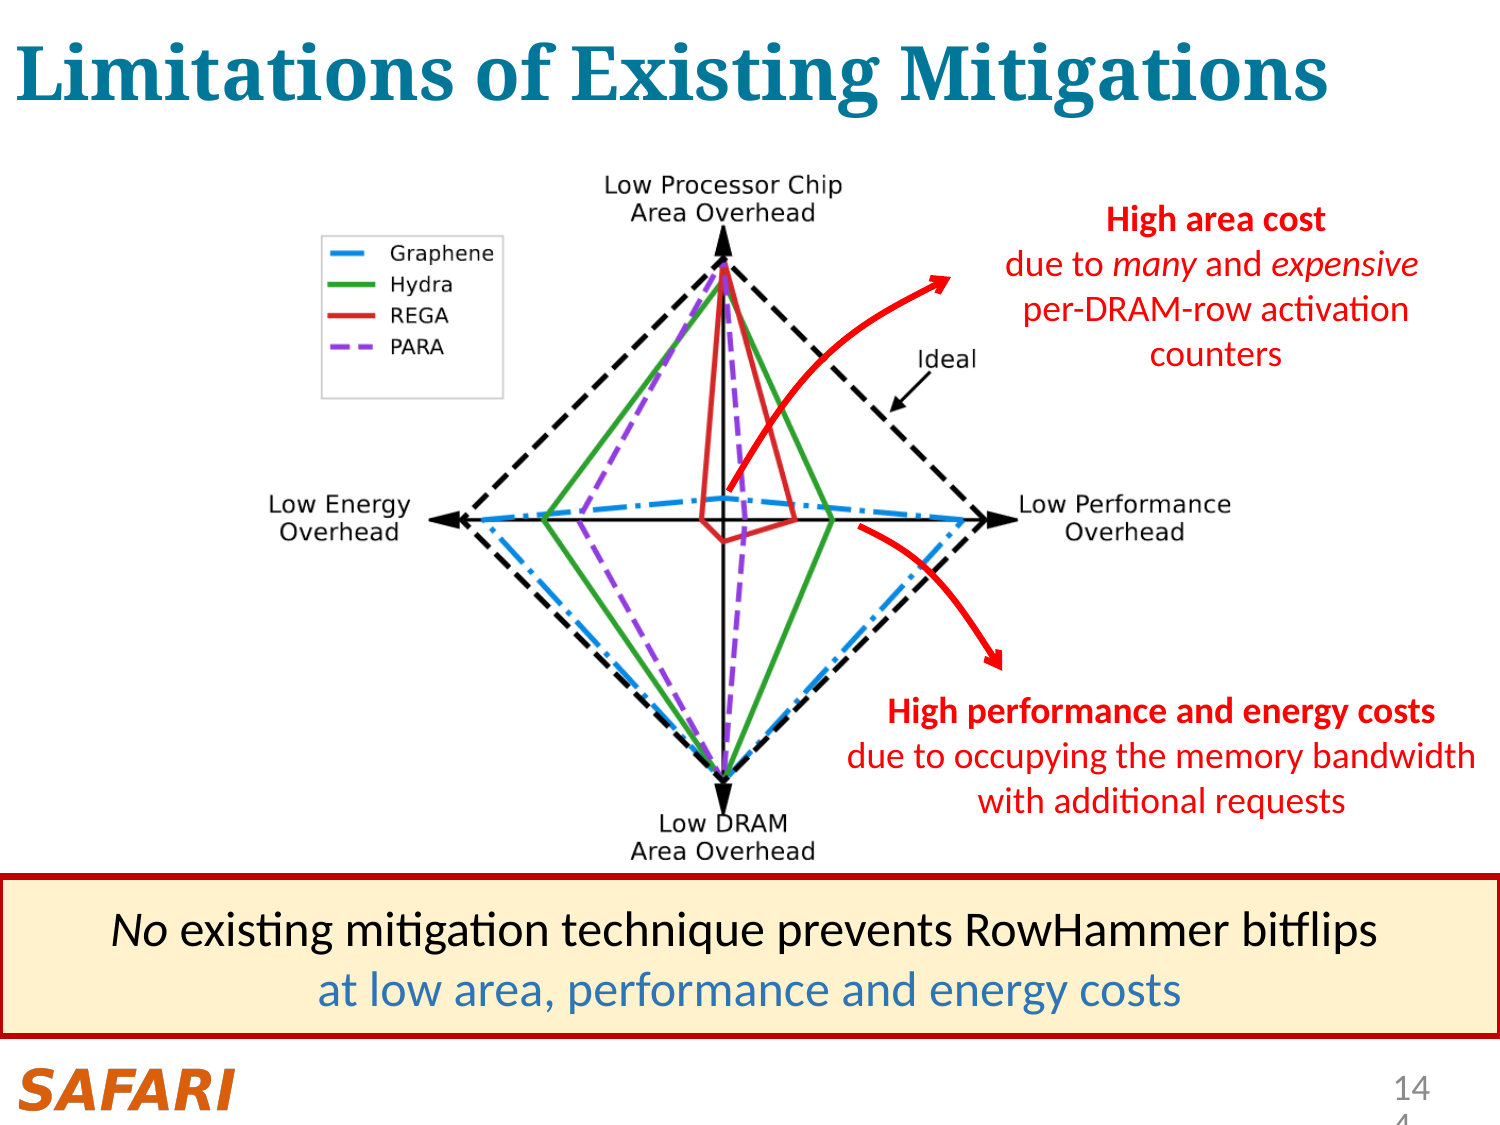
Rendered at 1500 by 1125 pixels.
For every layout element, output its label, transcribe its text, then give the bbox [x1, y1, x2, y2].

slide_number 144 [1377, 1069, 1458, 1103]
picture [18, 1068, 235, 1111]
title Limitations of Existing Mitigations [0, 0, 1500, 153]
text_box High area cost due to many and expensive per-DRAM-row activation counters [1245, 186, 1473, 382]
picture [255, 162, 1245, 879]
text_box High performance and energy costs due to occupying the memory bandwidth with additional requests [1245, 679, 1500, 829]
text_box No existing mitigation technique prevents RowHammer bitflips at low area, performance and energy costs [0, 876, 1500, 1036]
